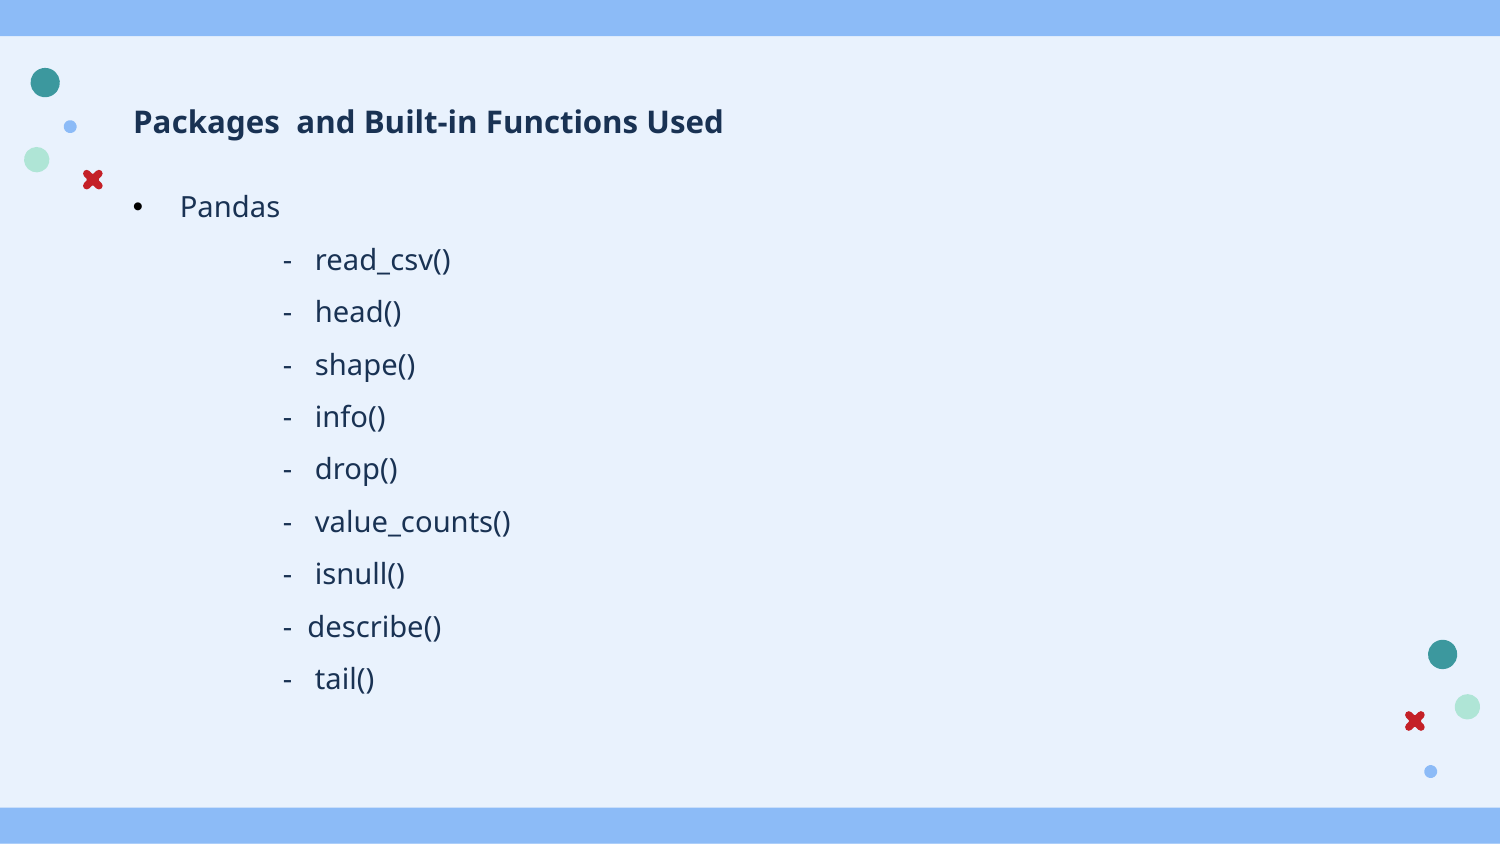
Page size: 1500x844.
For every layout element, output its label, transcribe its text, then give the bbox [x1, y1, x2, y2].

text_box Pandas - read_csv() - head() - shape() - info() - drop() - value_counts() - isnull() - describe() - tail() [118, 163, 1382, 703]
title Packages and Built-in Functions Used [118, 87, 1382, 163]
